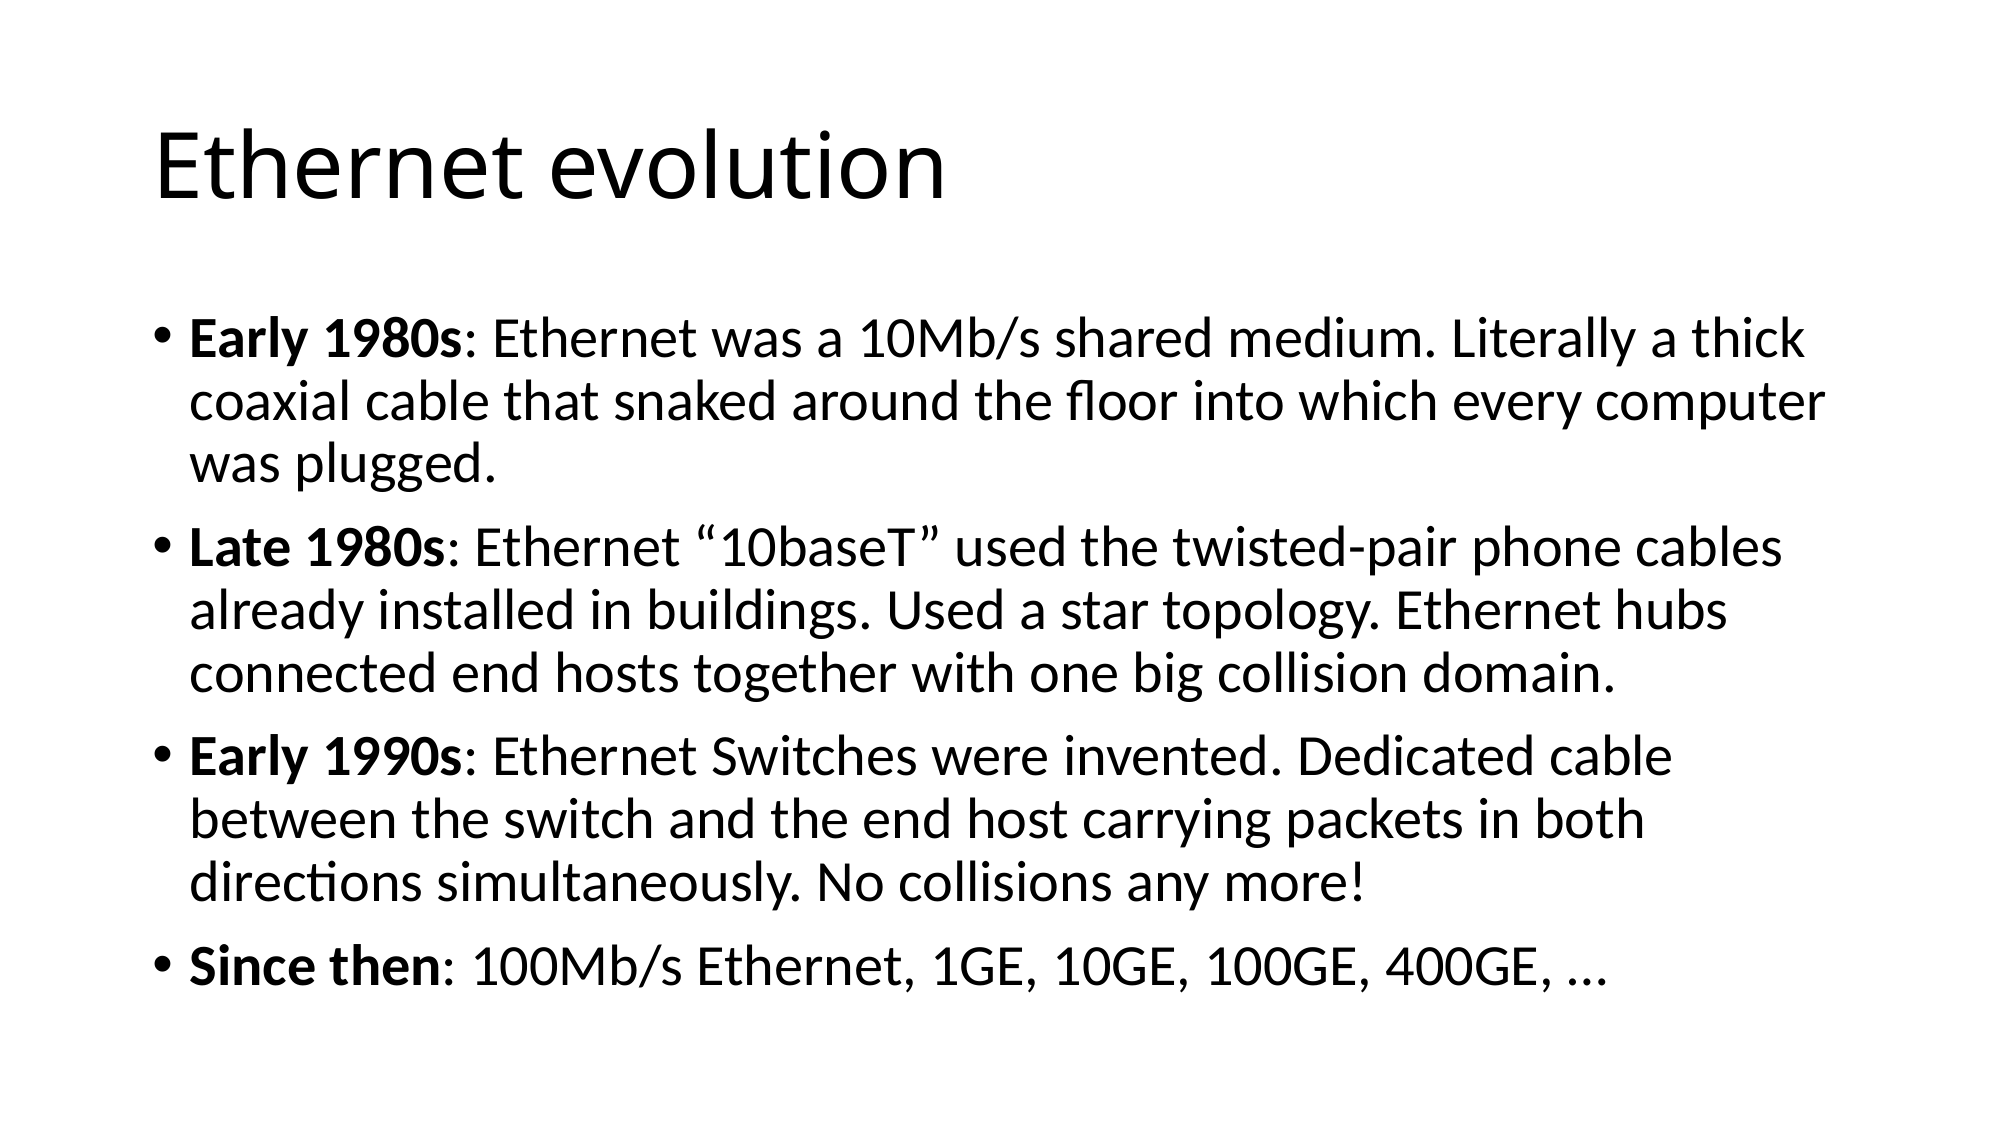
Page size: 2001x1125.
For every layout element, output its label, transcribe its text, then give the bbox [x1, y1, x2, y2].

list Early 1980s: Ethernet was a 10Mb/s shared medium. Literally a thick coaxial cable that snaked around the floor into which every computer was plugged. Late 1980s: Ethernet “10baseT” used the twisted-pair phone cables already installed in buildings. Used a star topology. Ethernet hubs connected end hosts together with one big collision domain. Early 1990s: Ethernet Switches were invented. Dedicated cable between the switch and the end host carrying packets in both directions simultaneously. No collisions any more! Since then: 100Mb/s Ethernet, 1GE, 10GE, 100GE, 400GE, … [137, 299, 1863, 1014]
title Ethernet evolution [137, 59, 1863, 278]
